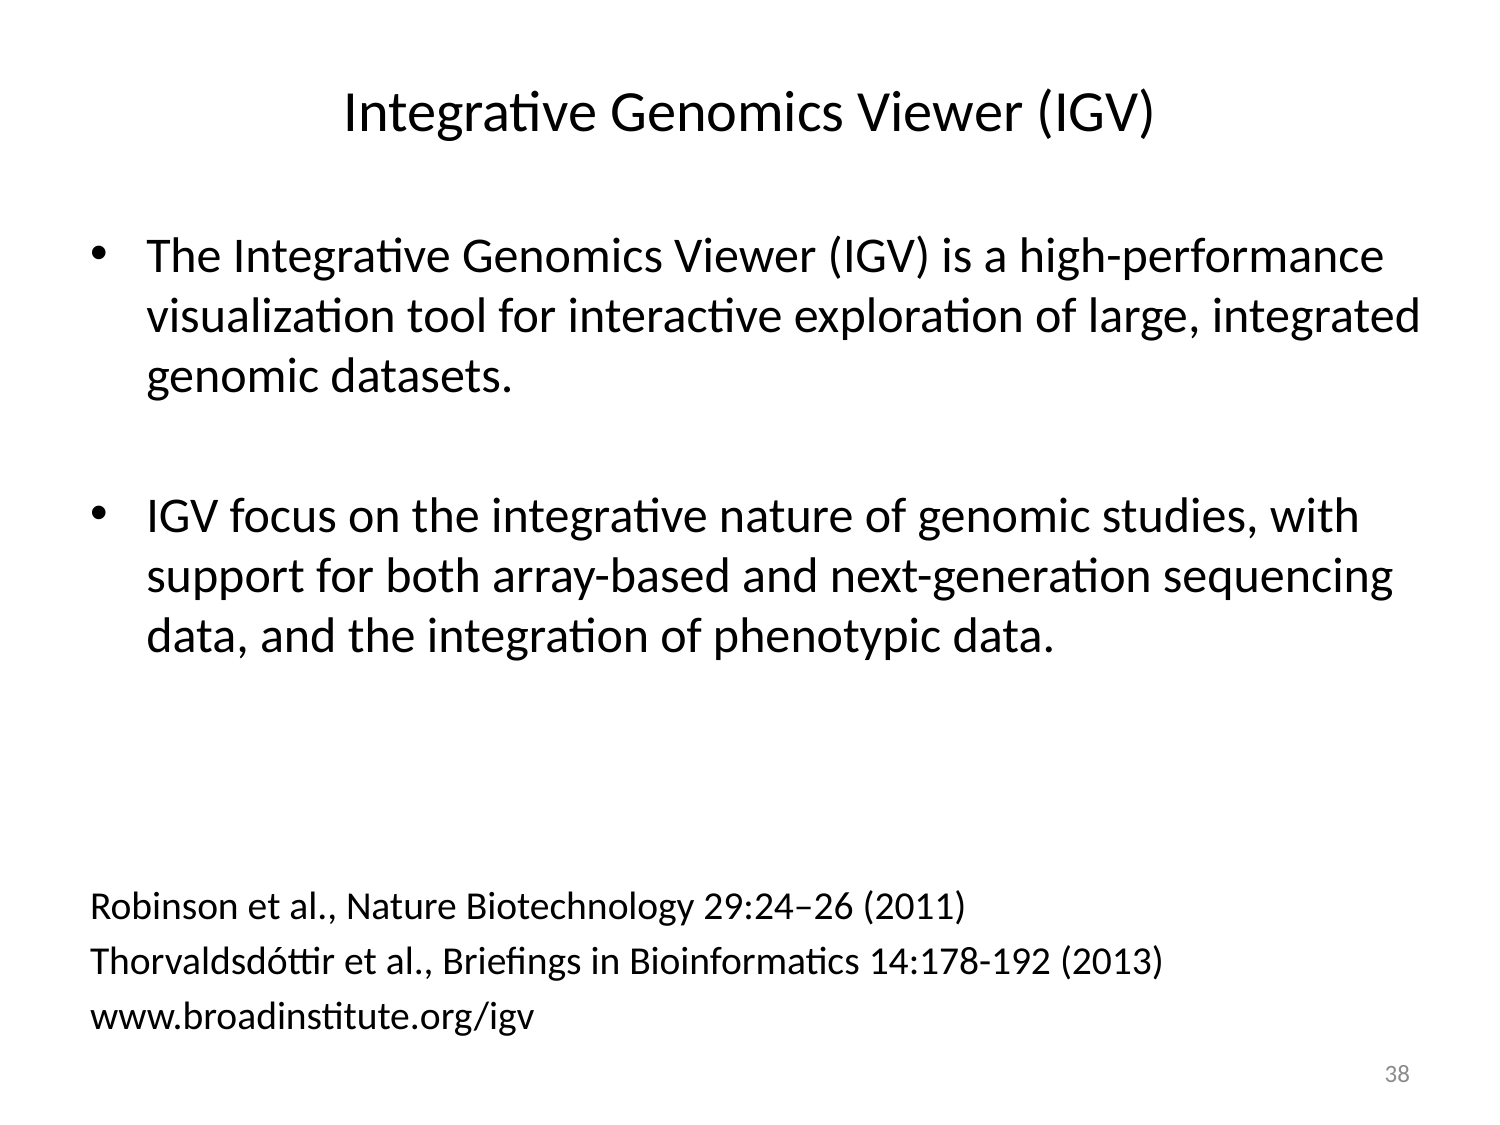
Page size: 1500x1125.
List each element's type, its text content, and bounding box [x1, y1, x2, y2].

list The Integrative Genomics Viewer (IGV) is a high-performance visualization tool for interactive exploration of large, integrated genomic datasets. IGV focus on the integrative nature of genomic studies, with support for both array-based and next-generation sequencing data, and the integration of phenotypic data. Robinson et al., Nature Biotechnology 29:24–26 (2011) Thorvaldsdóttir et al., Briefings in Bioinformatics 14:178-192 (2013) www.broadinstitute.org/igv [75, 214, 1471, 1050]
slide_number 38 [1074, 1042, 1425, 1103]
title Integrative Genomics Viewer (IGV) [75, 45, 1425, 172]
